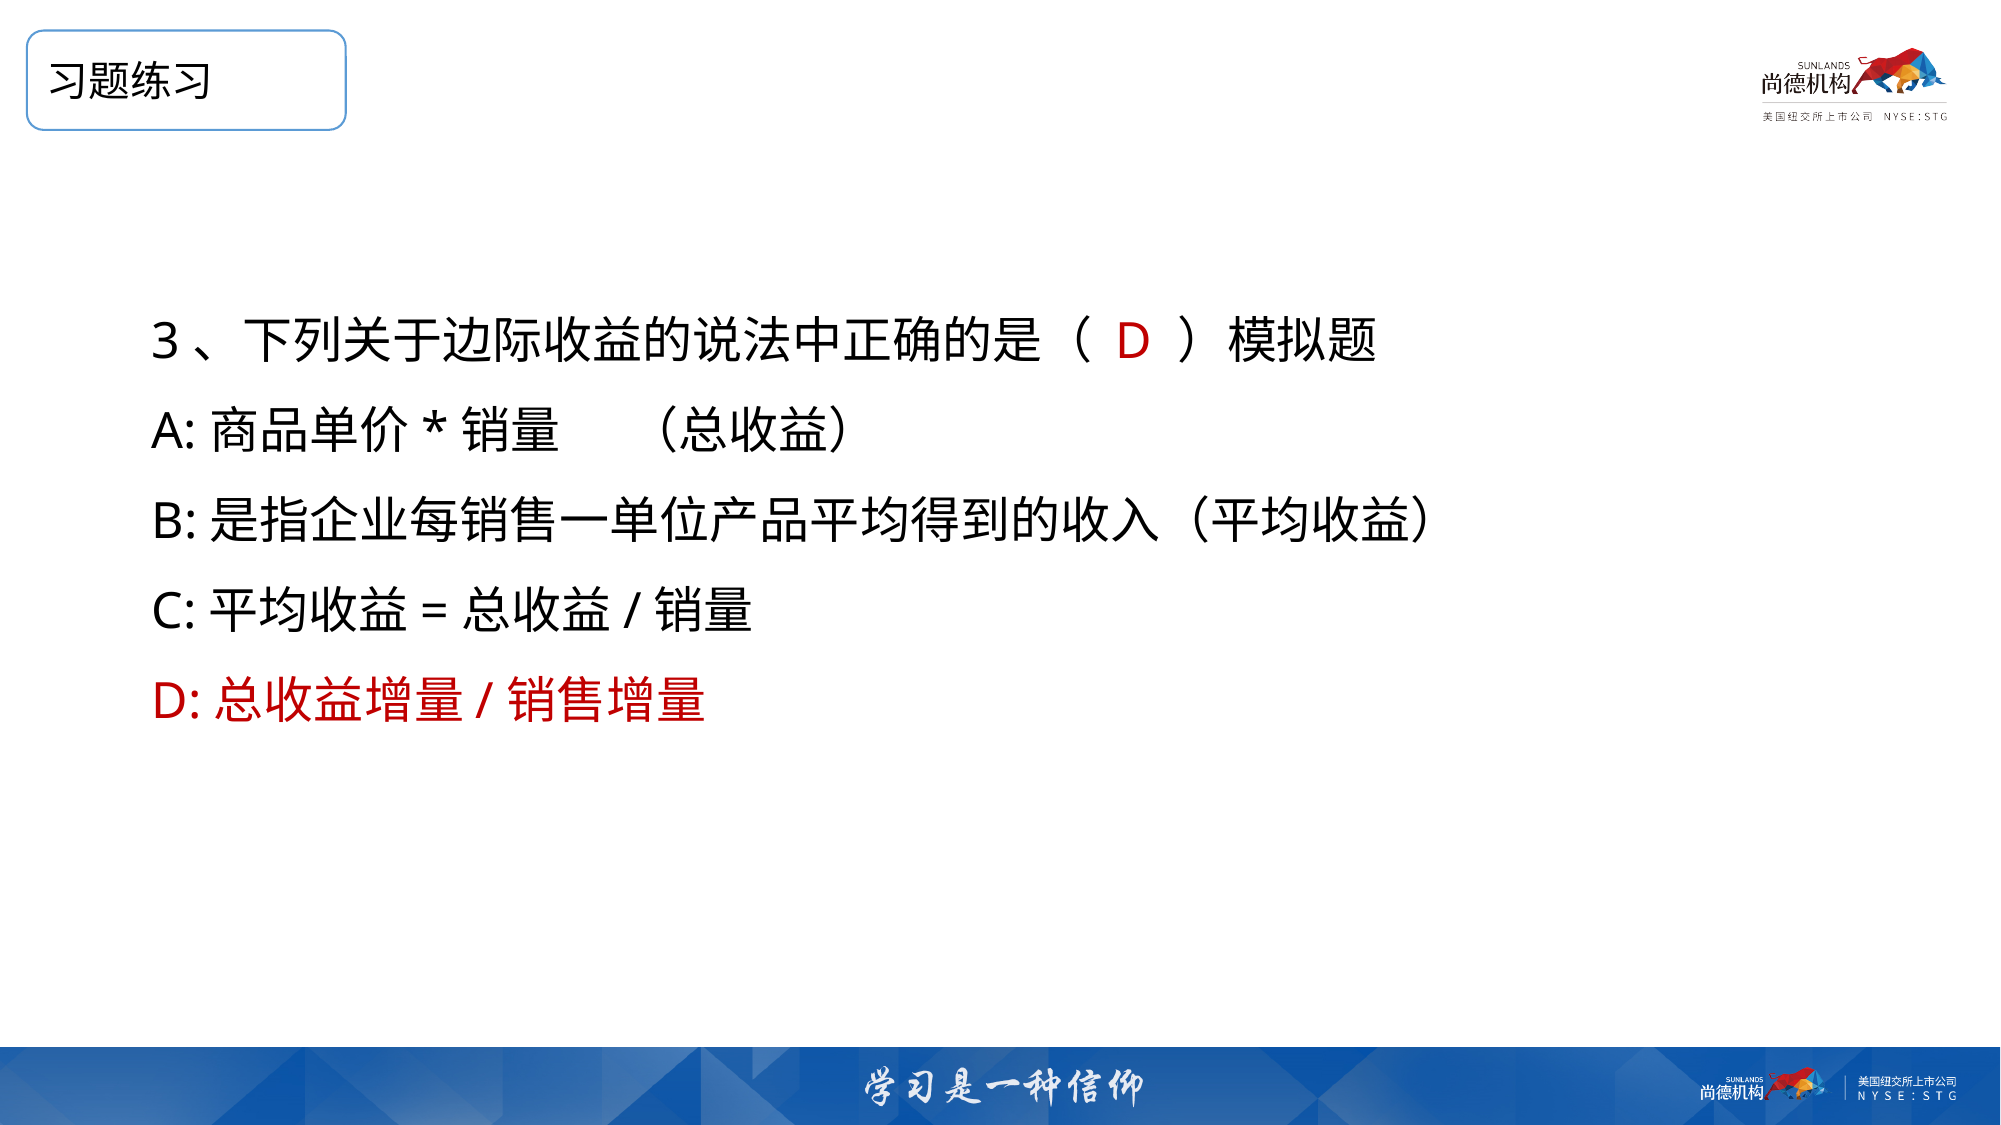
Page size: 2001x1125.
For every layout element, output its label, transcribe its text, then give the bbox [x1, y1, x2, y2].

text_box 习题练习 [25, 29, 347, 131]
picture [1720, 19, 1989, 150]
picture [0, 1047, 2001, 1125]
text_box 3、下列关于边际收益的说法中正确的是（ D ）模拟题 A:商品单价*销量 （总收益） B:是指企业每销售一单位产品平均得到的收入（平均收益） C:平均收益=总收益/销量 D:总收益增量/销售增量 [137, 271, 1818, 736]
